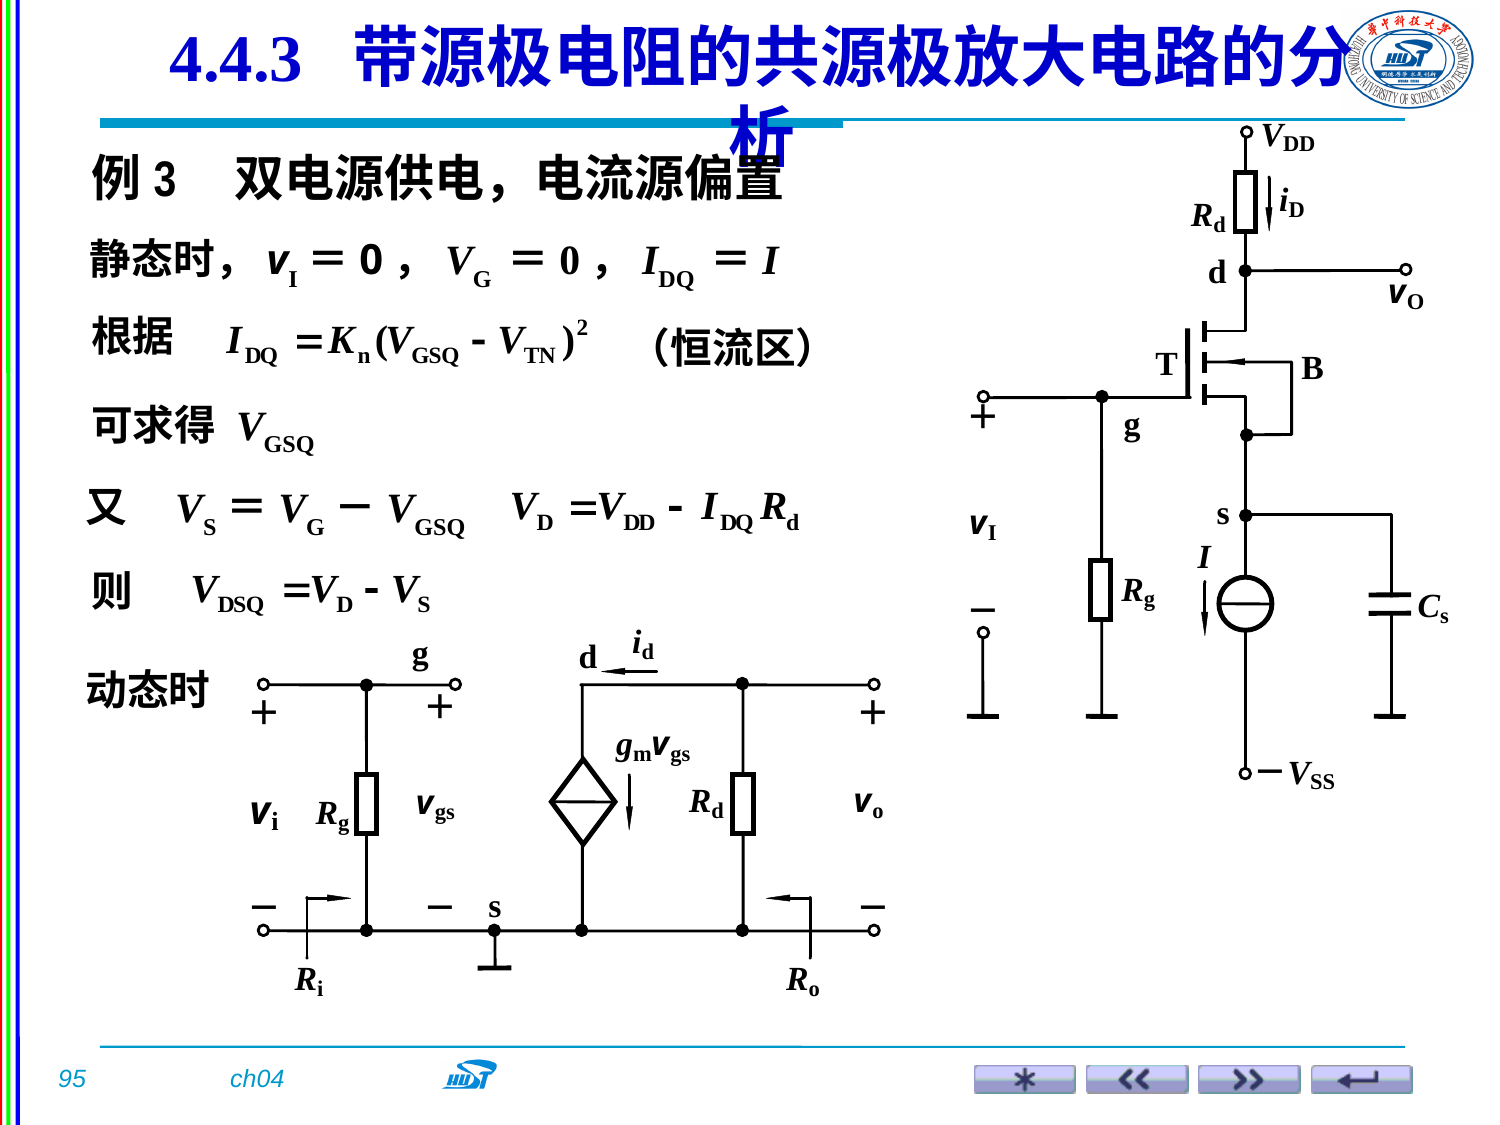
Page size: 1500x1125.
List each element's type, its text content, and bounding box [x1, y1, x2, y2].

text_box 又 VS＝VG－VGSQ [70, 473, 593, 548]
text_box 例3 双电源供电，电流源偏置 [76, 115, 956, 215]
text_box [188, 561, 438, 626]
text_box 根据 [76, 302, 254, 368]
picture [1400, 7, 1479, 111]
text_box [239, 621, 898, 1005]
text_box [507, 479, 808, 544]
picture [1086, 1065, 1189, 1094]
text_box 4.4.3 带源极电阻的共源极放大电路的分析 [123, 7, 1400, 115]
text_box 动态时 [70, 656, 234, 722]
text_box 静态时，vI＝0，VG ＝0，IDQ ＝I [75, 225, 875, 300]
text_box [218, 309, 596, 378]
text_box 可求得 VGSQ [76, 391, 431, 465]
picture [441, 1059, 497, 1089]
picture [974, 1065, 1076, 1094]
text_box （恒流区） [613, 314, 881, 380]
text_box 则 [76, 557, 255, 622]
picture [1311, 1065, 1413, 1094]
picture [1198, 1065, 1301, 1094]
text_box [958, 115, 1460, 797]
